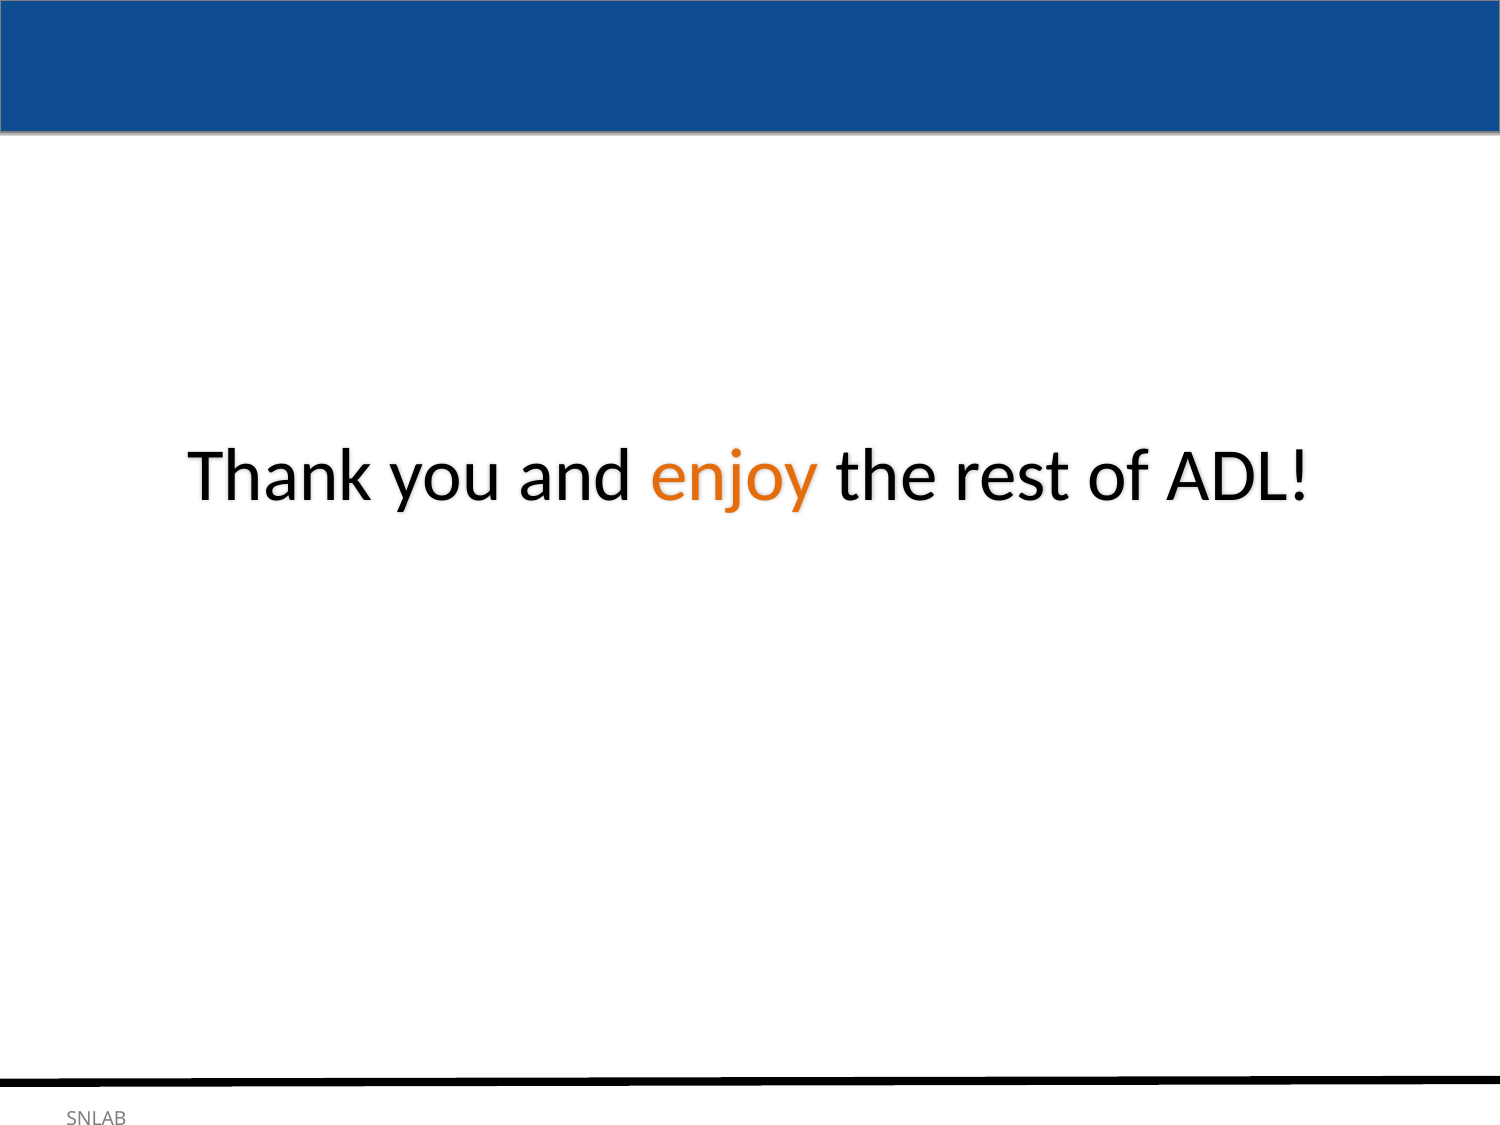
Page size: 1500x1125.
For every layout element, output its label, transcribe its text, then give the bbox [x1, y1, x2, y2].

picture [0, 1085, 1500, 1125]
picture [0, 133, 1500, 1078]
picture [79, 1114, 86, 1125]
title Thank you and enjoy the rest of ADL! [112, 349, 1388, 591]
